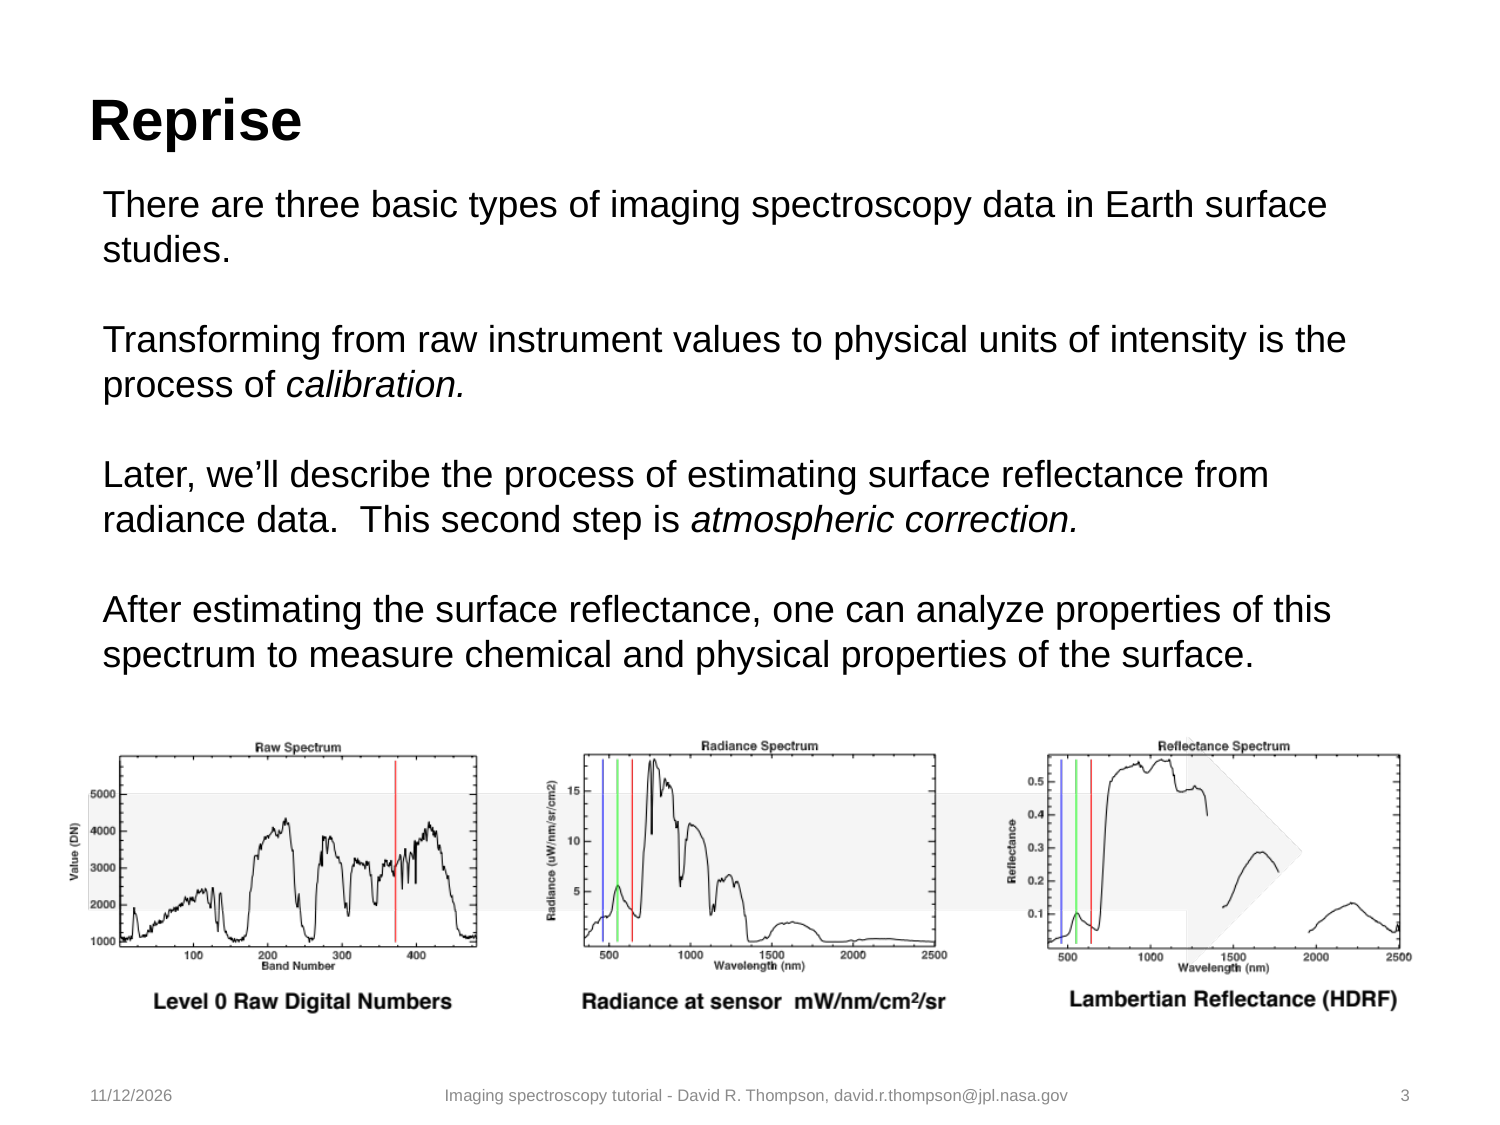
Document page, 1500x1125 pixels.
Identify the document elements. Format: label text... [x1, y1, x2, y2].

picture [51, 736, 1463, 1027]
text_box There are three basic types of imaging spectroscopy data in Earth surface studies. Transforming from raw instrument values to physical units of intensity is the process of calibration. Later, we’ll describe the process of estimating surface reflectance from radiance data. This second step is atmospheric correction. After estimating the surface reflectance, one can analyze properties of this spectrum to measure chemical and physical properties of the surface. [87, 172, 1392, 683]
title Reprise [74, 74, 1425, 146]
slide_number 3 [1217, 1065, 1425, 1125]
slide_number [75, 1065, 297, 1125]
footer Imaging spectroscopy tutorial - David R. Thompson, david.r.thompson@jpl.nasa.gov [309, 1065, 1205, 1125]
